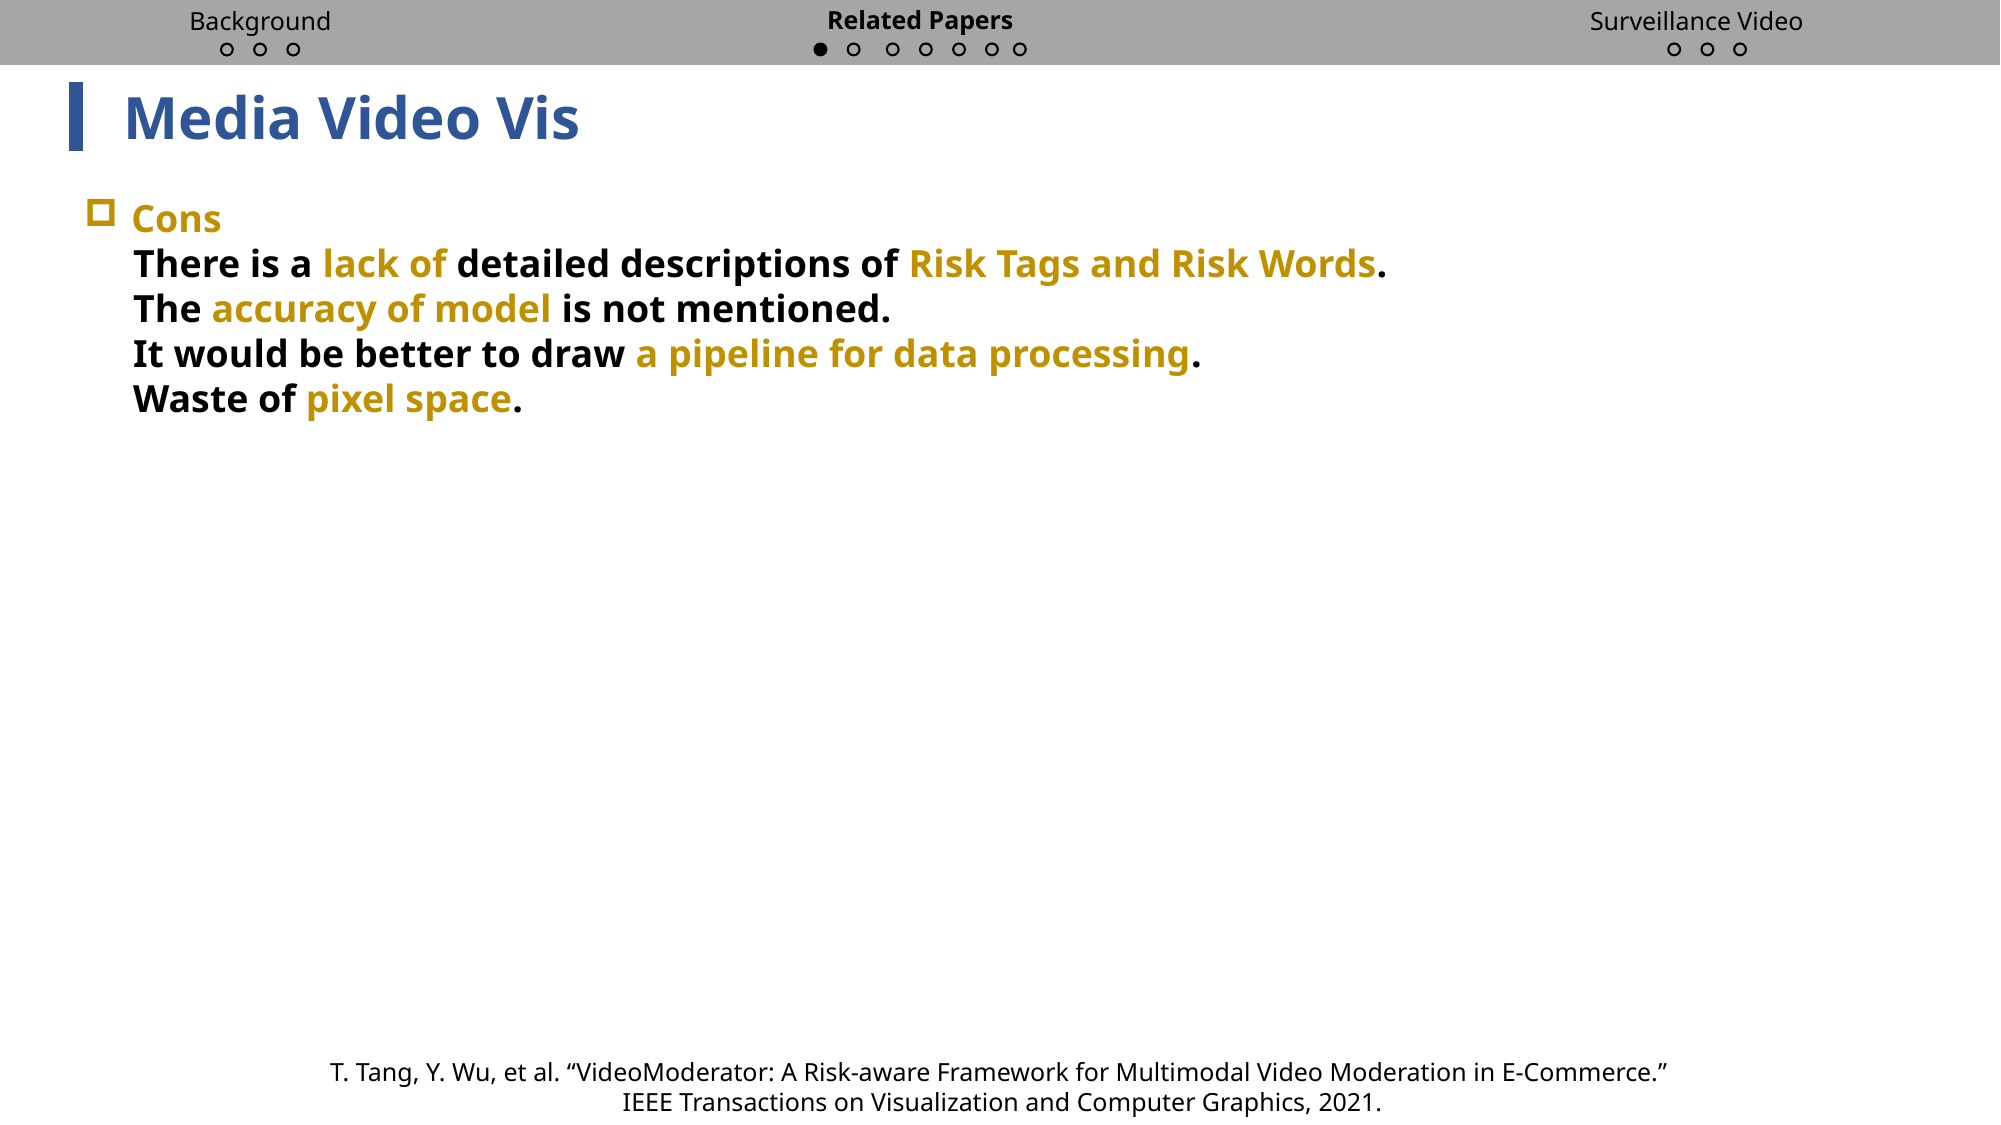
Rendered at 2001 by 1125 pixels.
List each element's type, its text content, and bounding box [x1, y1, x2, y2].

text_box [918, 42, 933, 57]
text_box [0, 0, 2000, 65]
text_box [1700, 42, 1715, 57]
text_box [846, 42, 861, 57]
text_box [885, 42, 900, 57]
text_box [1667, 42, 1682, 57]
text_box [1733, 42, 1748, 57]
text_box [984, 42, 999, 57]
text_box Related Papers [812, 0, 1029, 42]
text_box [69, 187, 1813, 249]
text_box [1012, 42, 1027, 57]
text_box Cons There is a lack of detailed descriptions of Risk Tags and Risk Words. The accuracy of model is not mentioned. It would be better to draw a pipeline for data processing. Waste of pixel space. [69, 249, 1813, 428]
text_box [219, 42, 234, 57]
text_box Background [174, 0, 347, 43]
text_box Surveillance Video [1575, 0, 1819, 43]
text_box Media Video Vis [109, 73, 1335, 159]
text_box [69, 82, 83, 151]
text_box [952, 42, 967, 57]
text_box [286, 42, 301, 57]
text_box [813, 42, 828, 57]
text_box T. Tang, Y. Wu, et al. “VideoModerator: A Risk-aware Framework for Multimodal Video Moderation in E-Commerce.” IEEE Transactions on Visualization and Computer Graphics, 2021. [18, 1049, 1988, 1125]
text_box [253, 42, 268, 57]
